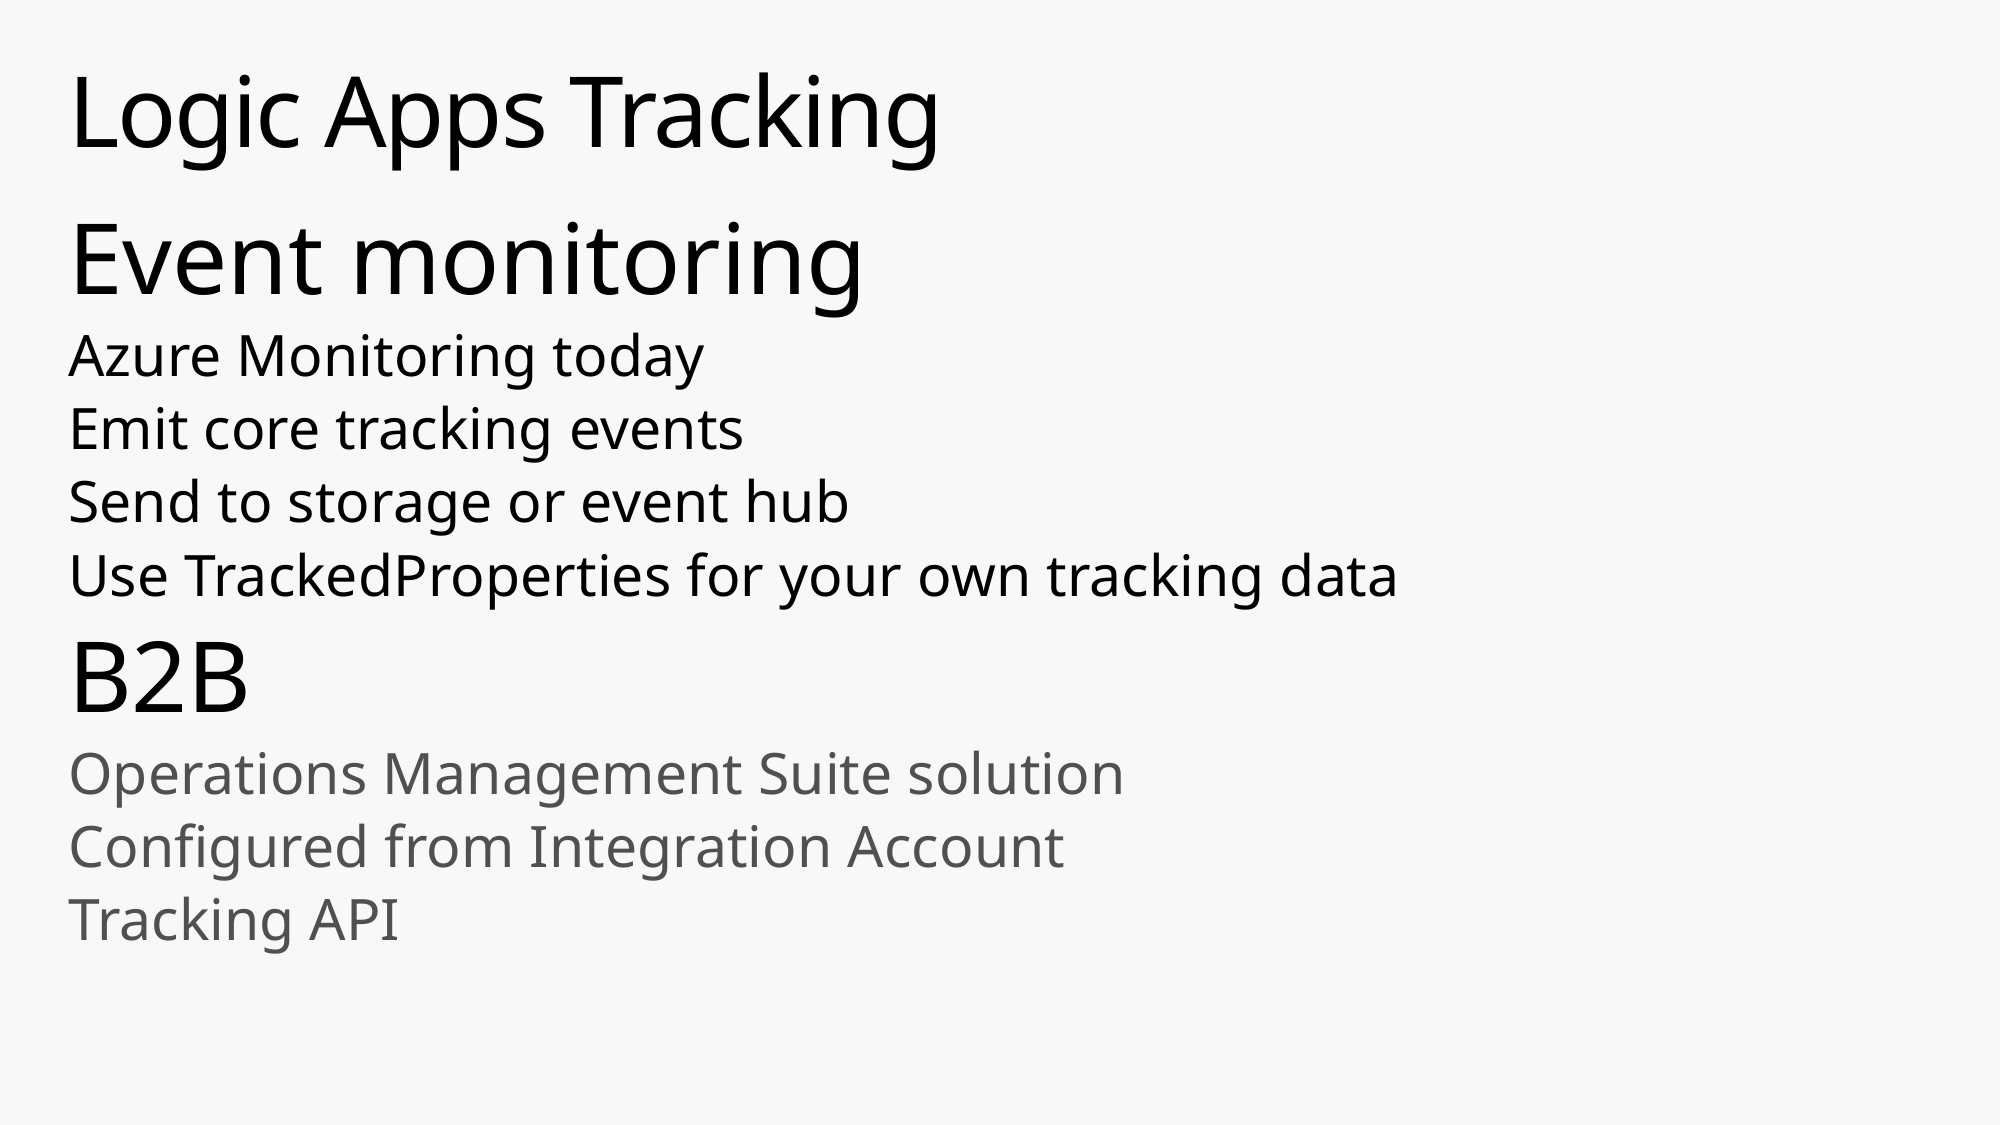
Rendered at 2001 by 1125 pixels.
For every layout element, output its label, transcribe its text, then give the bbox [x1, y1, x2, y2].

title Logic Apps Tracking [44, 47, 1957, 196]
list Event monitoring Azure Monitoring today Emit core tracking events Send to storage or event hub Use TrackedProperties for your own tracking data B2B Operations Management Suite solution Configured from Integration Account Tracking API [44, 195, 1956, 996]
